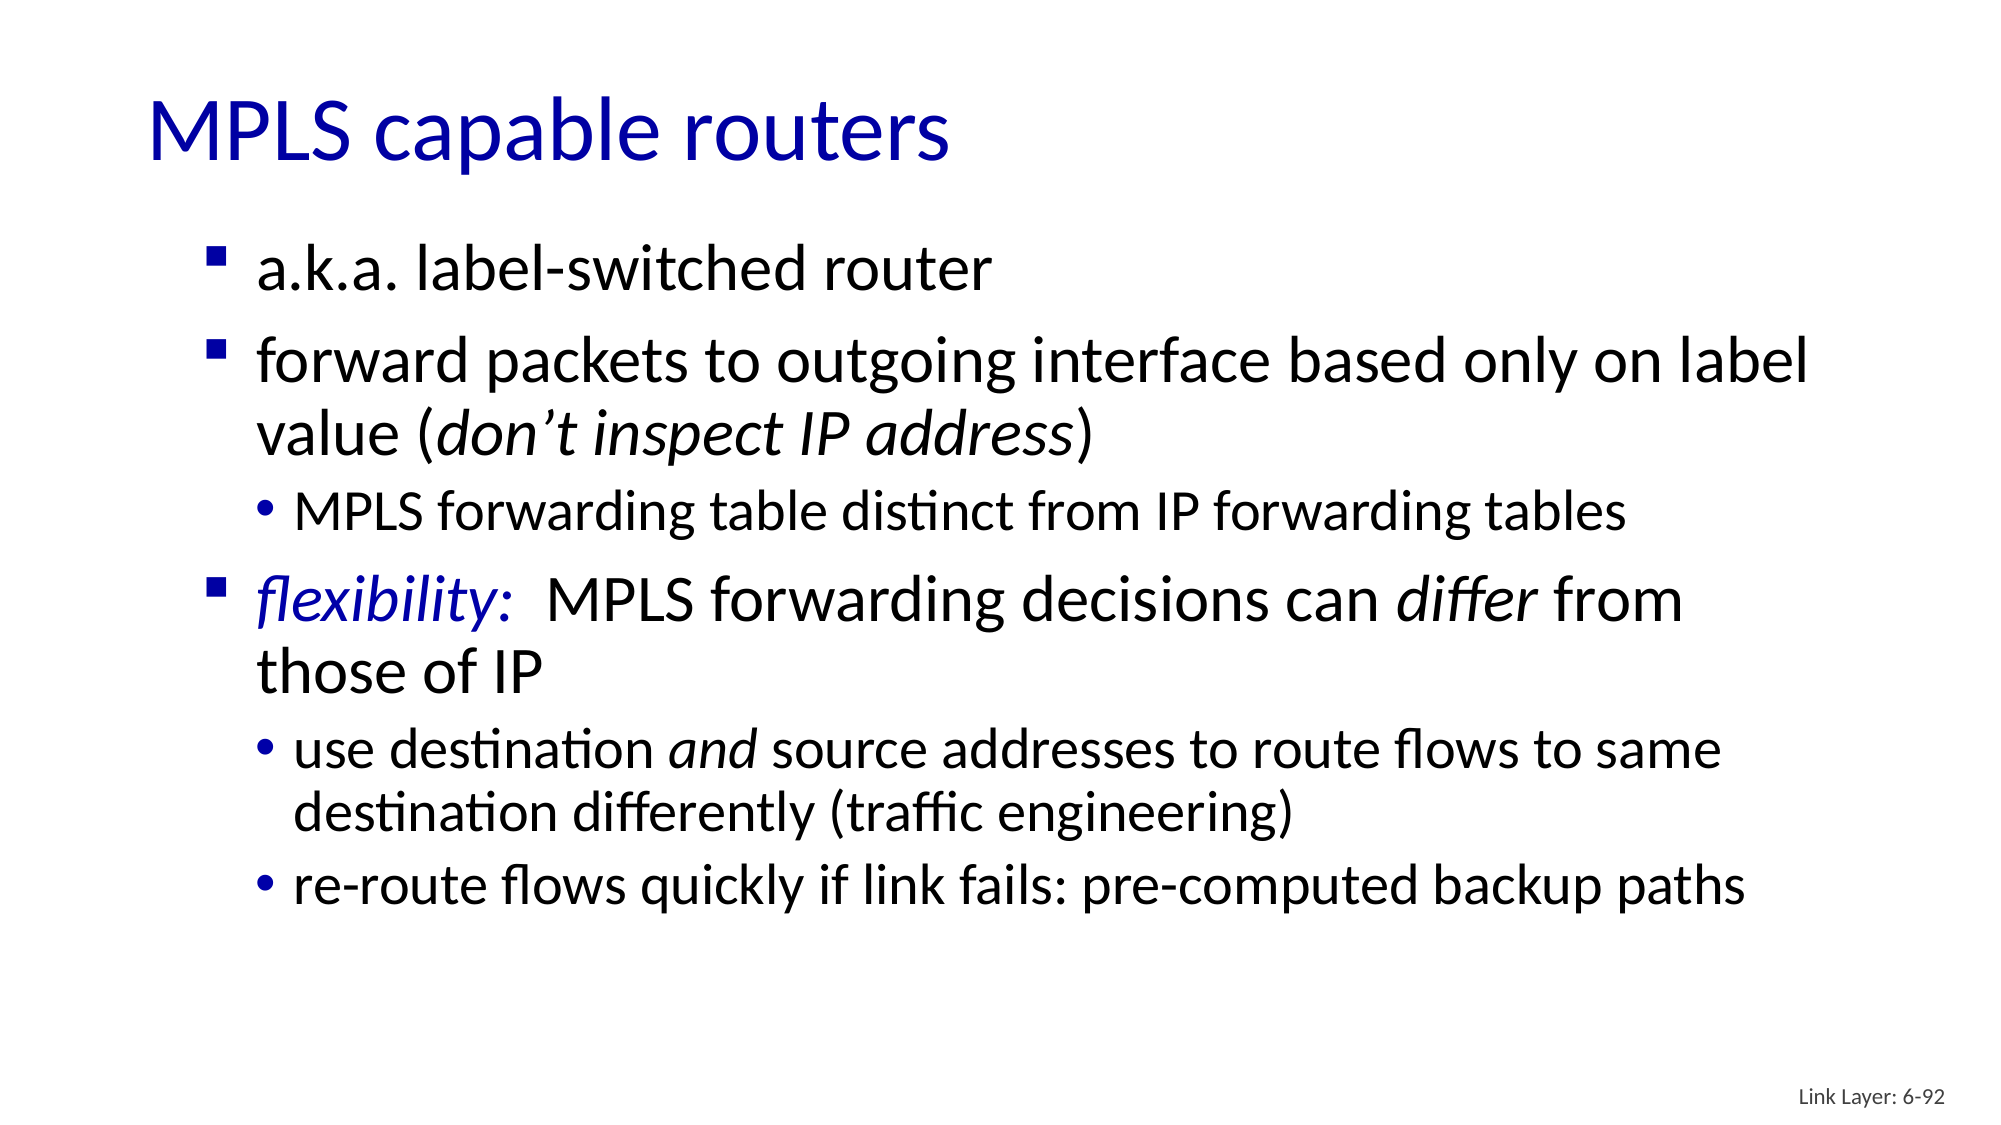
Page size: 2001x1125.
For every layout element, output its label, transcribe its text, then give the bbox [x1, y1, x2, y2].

text_box a.k.a. label-switched router forward packets to outgoing interface based only on label value (don’t inspect IP address) MPLS forwarding table distinct from IP forwarding tables flexibility: MPLS forwarding decisions can differ from those of IP use destination and source addresses to route flows to same destination differently (traffic engineering) re-route flows quickly if link fails: pre-computed backup paths [164, 224, 1856, 1050]
title MPLS capable routers [131, 57, 1857, 205]
slide_number Link Layer: 6-92 [1510, 1065, 1961, 1125]
